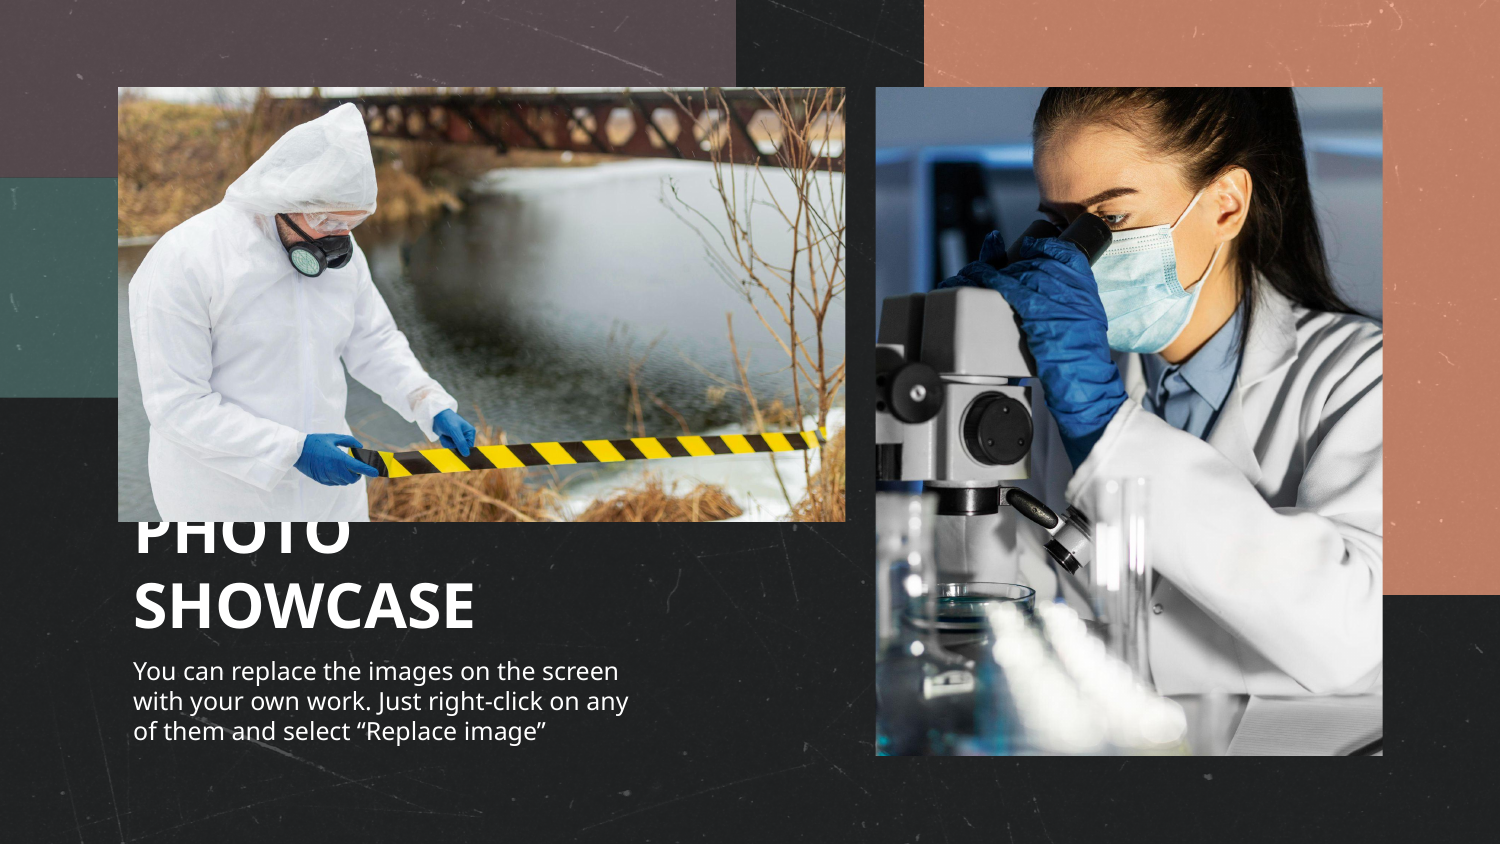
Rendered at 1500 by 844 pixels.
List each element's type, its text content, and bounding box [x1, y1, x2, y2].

title PHOTO SHOWCASE [118, 562, 664, 640]
picture [117, 87, 846, 522]
picture [875, 87, 1383, 757]
subtitle You can replace the images on the screen with your own work. Just right-click on any of them and select “Replace image” [118, 640, 664, 756]
